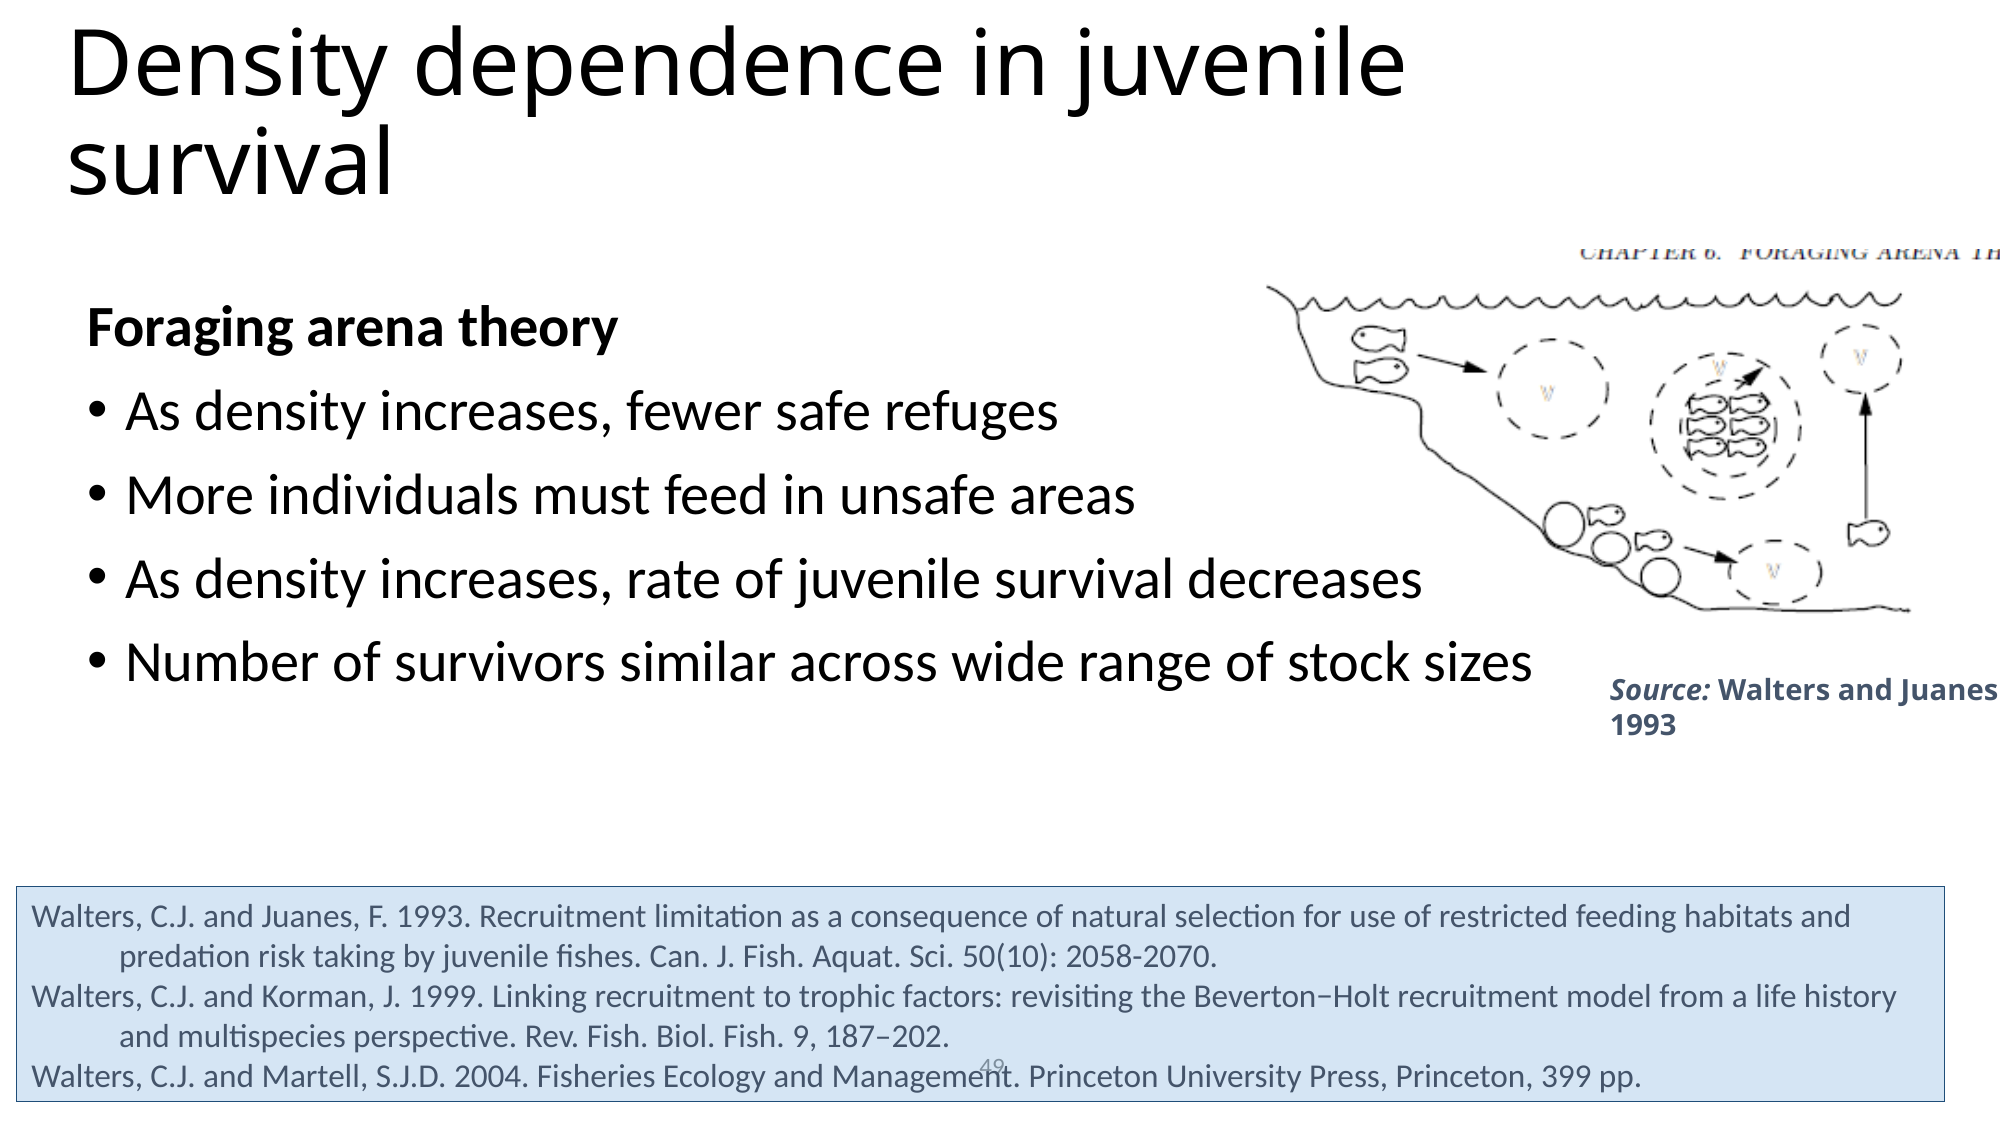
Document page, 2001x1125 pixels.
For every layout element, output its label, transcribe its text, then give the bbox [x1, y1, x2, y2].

slide_number 49 [767, 1035, 1218, 1096]
text_box Source: Walters and Juanes 1993 [1595, 664, 2000, 749]
text_box Walters, C.J. and Juanes, F. 1993. Recruitment limitation as a consequence of natural selection for use of restricted feeding habitats and predation risk taking by juvenile fishes. Can. J. Fish. Aquat. Sci. 50(10): 2058-2070. Walters, C.J. and Korman, J. 1999. Linking recruitment to trophic factors: revisiting the Beverton−Holt recruitment model from a life history and multispecies perspective. Rev. Fish. Biol. Fish. 9, 187–202. Walters, C.J. and Martell, S.J.D. 2004. Fisheries Ecology and Management. Princeton University Press, Princeton, 399 pp. [16, 886, 1945, 1102]
picture [1215, 249, 2000, 664]
title Density dependence in juvenile survival [51, 6, 1777, 225]
list Foraging arena theory As density increases, fewer safe refuges More individuals must feed in unsafe areas As density increases, rate of juvenile survival decreases Number of survivors similar across wide range of stock sizes [72, 288, 1215, 594]
